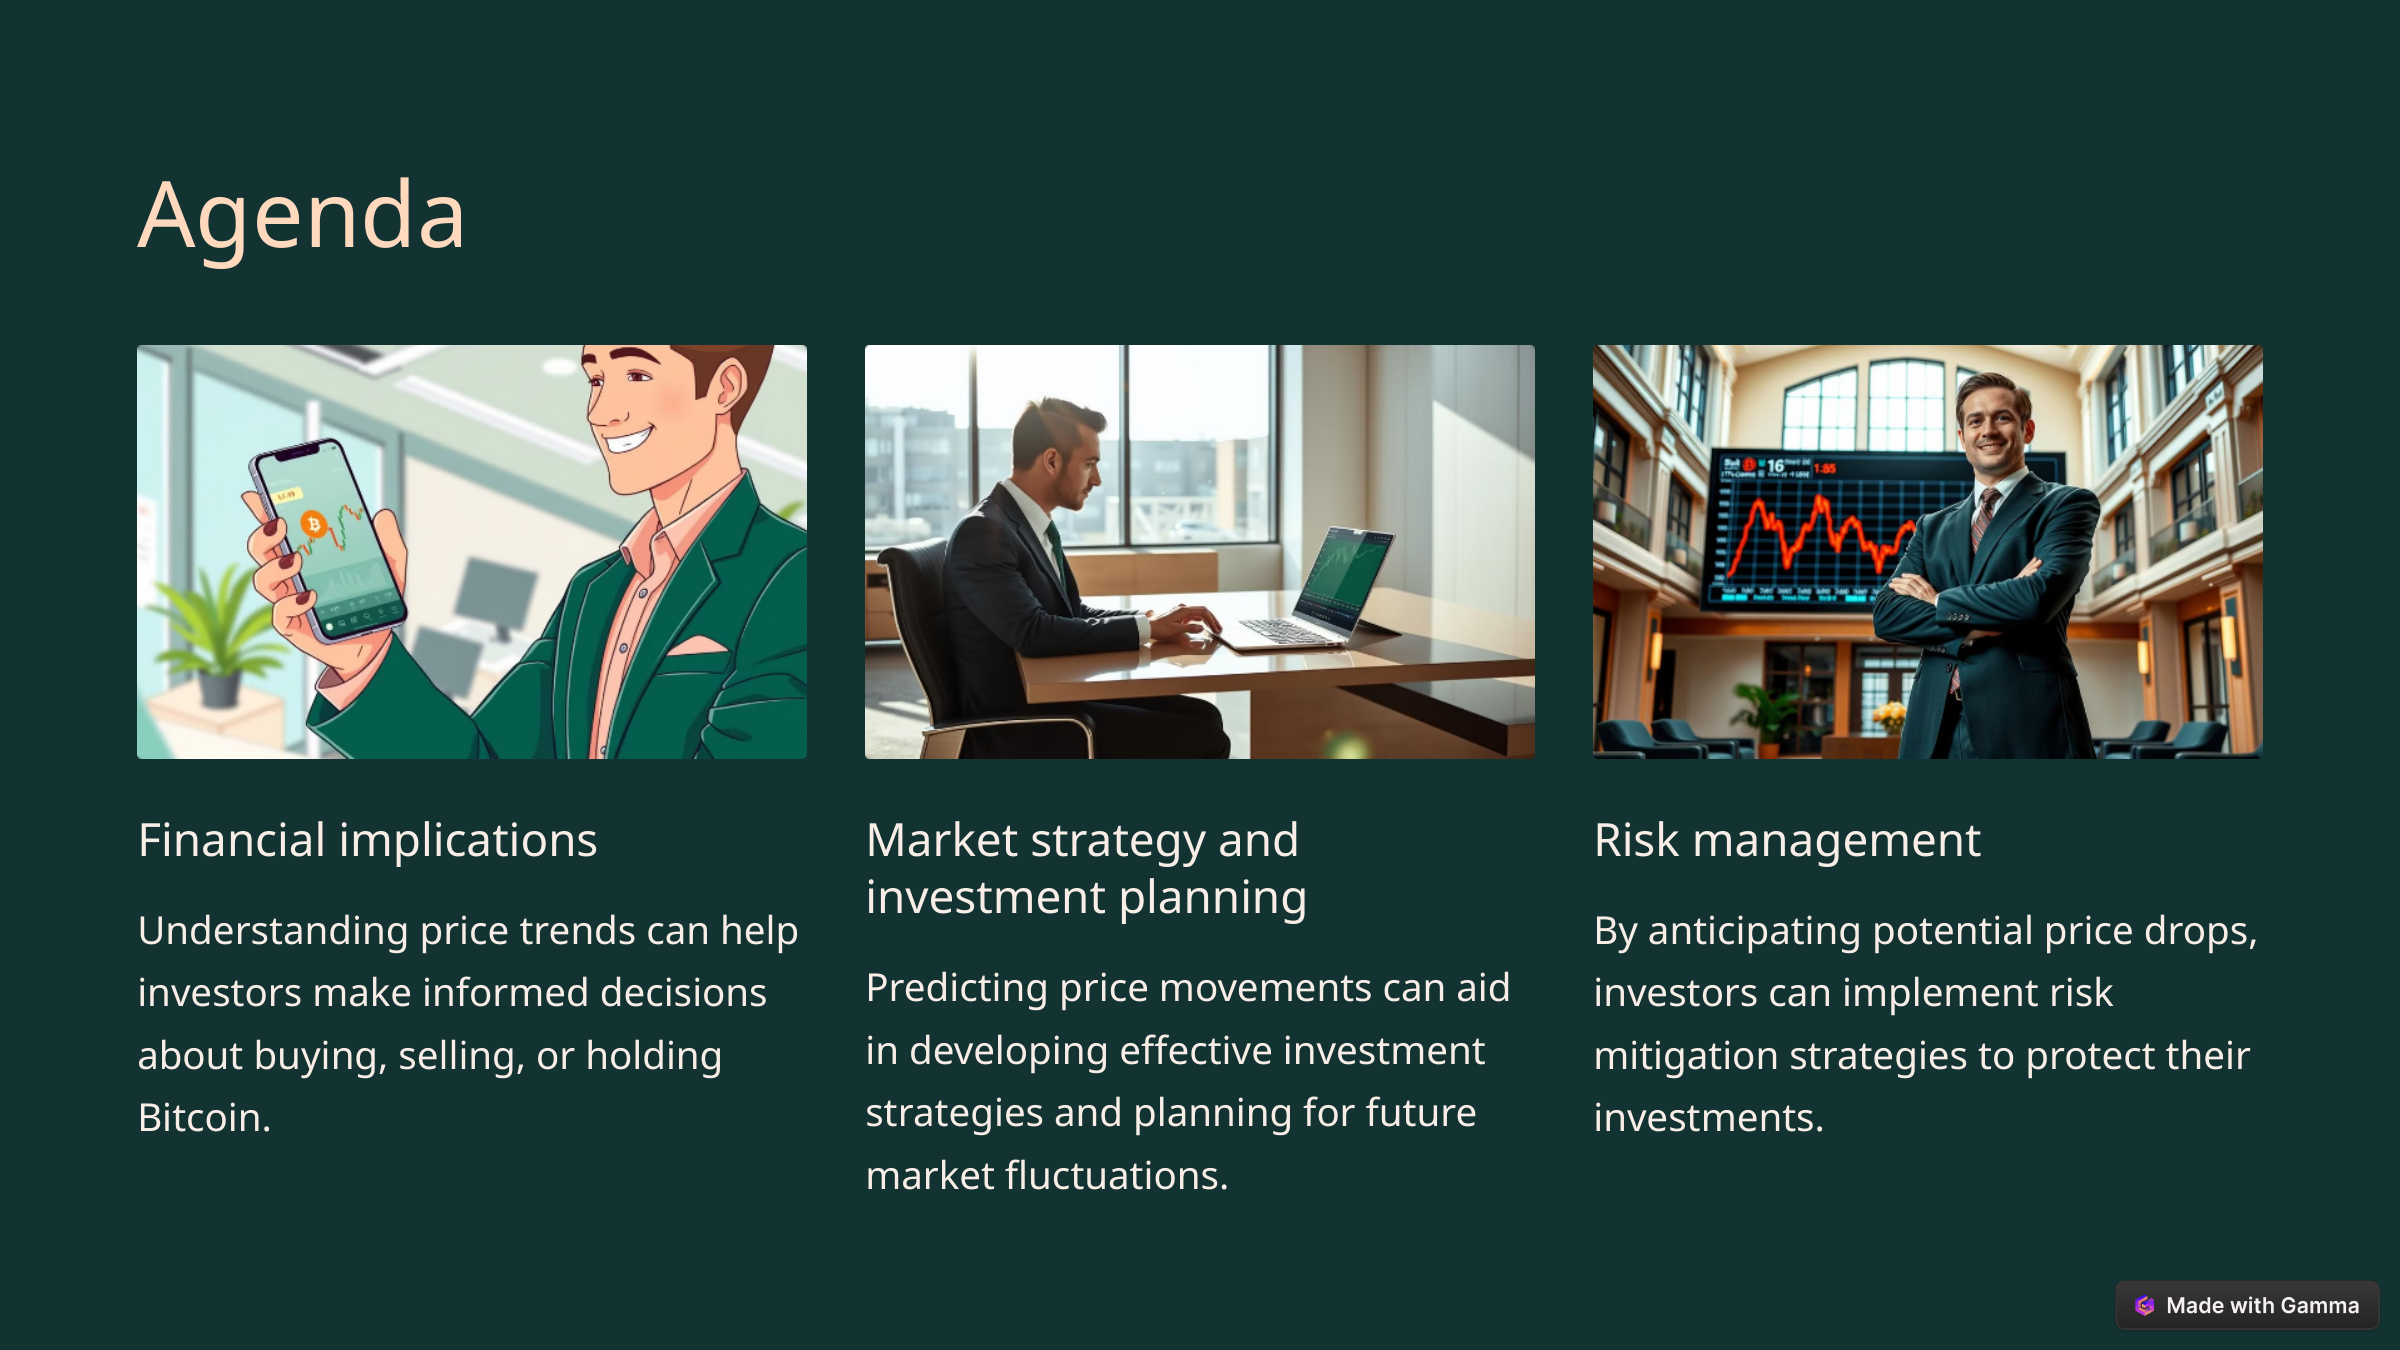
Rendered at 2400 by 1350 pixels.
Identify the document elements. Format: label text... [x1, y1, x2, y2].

text_box By anticipating potential price drops, investors can implement risk mitigation strategies to protect their investments. [1593, 889, 2263, 1141]
picture [1593, 345, 2263, 760]
text_box Financial implications [137, 808, 600, 866]
picture [865, 345, 1535, 760]
text_box Understanding price trends can help investors make informed decisions about buying, selling, or holding Bitcoin. [137, 889, 807, 1141]
picture [137, 345, 807, 760]
text_box Agenda [137, 151, 1062, 267]
text_box Risk management [1593, 808, 2056, 866]
text_box Market strategy and investment planning [865, 808, 1535, 924]
picture [2106, 1271, 2389, 1339]
text_box Predicting price movements can aid in developing effective investment strategies and planning for future market fluctuations. [865, 947, 1535, 1199]
